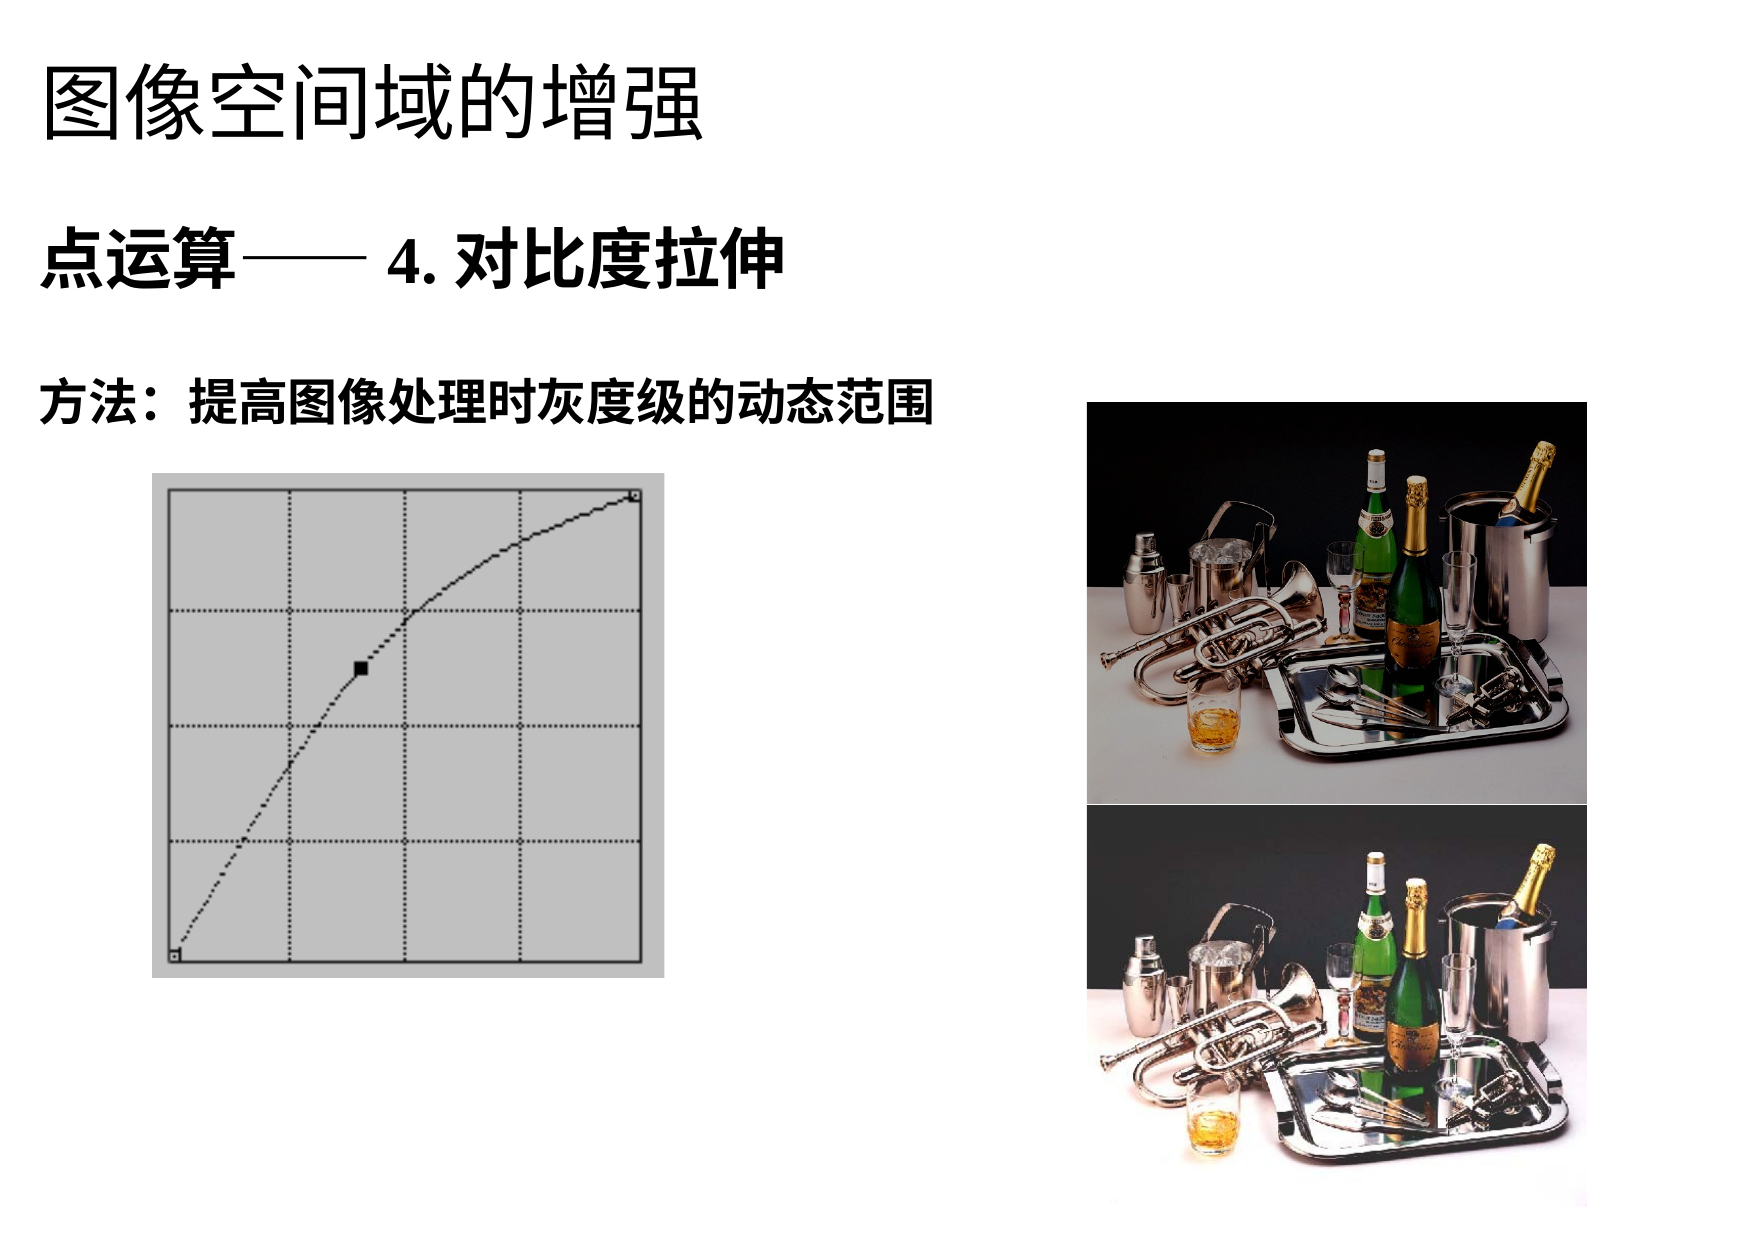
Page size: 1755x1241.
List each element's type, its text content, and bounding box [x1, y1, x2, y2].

text_box 方法：提高图像处理时灰度级的动态范围 [36, 340, 1001, 431]
text_box 图像空间域的增强 [14, 1, 1338, 151]
title 点运算——4.对比度拉伸 [36, 153, 1088, 361]
text_box [152, 473, 665, 978]
text_box [1086, 402, 1587, 804]
text_box [1086, 805, 1587, 1207]
